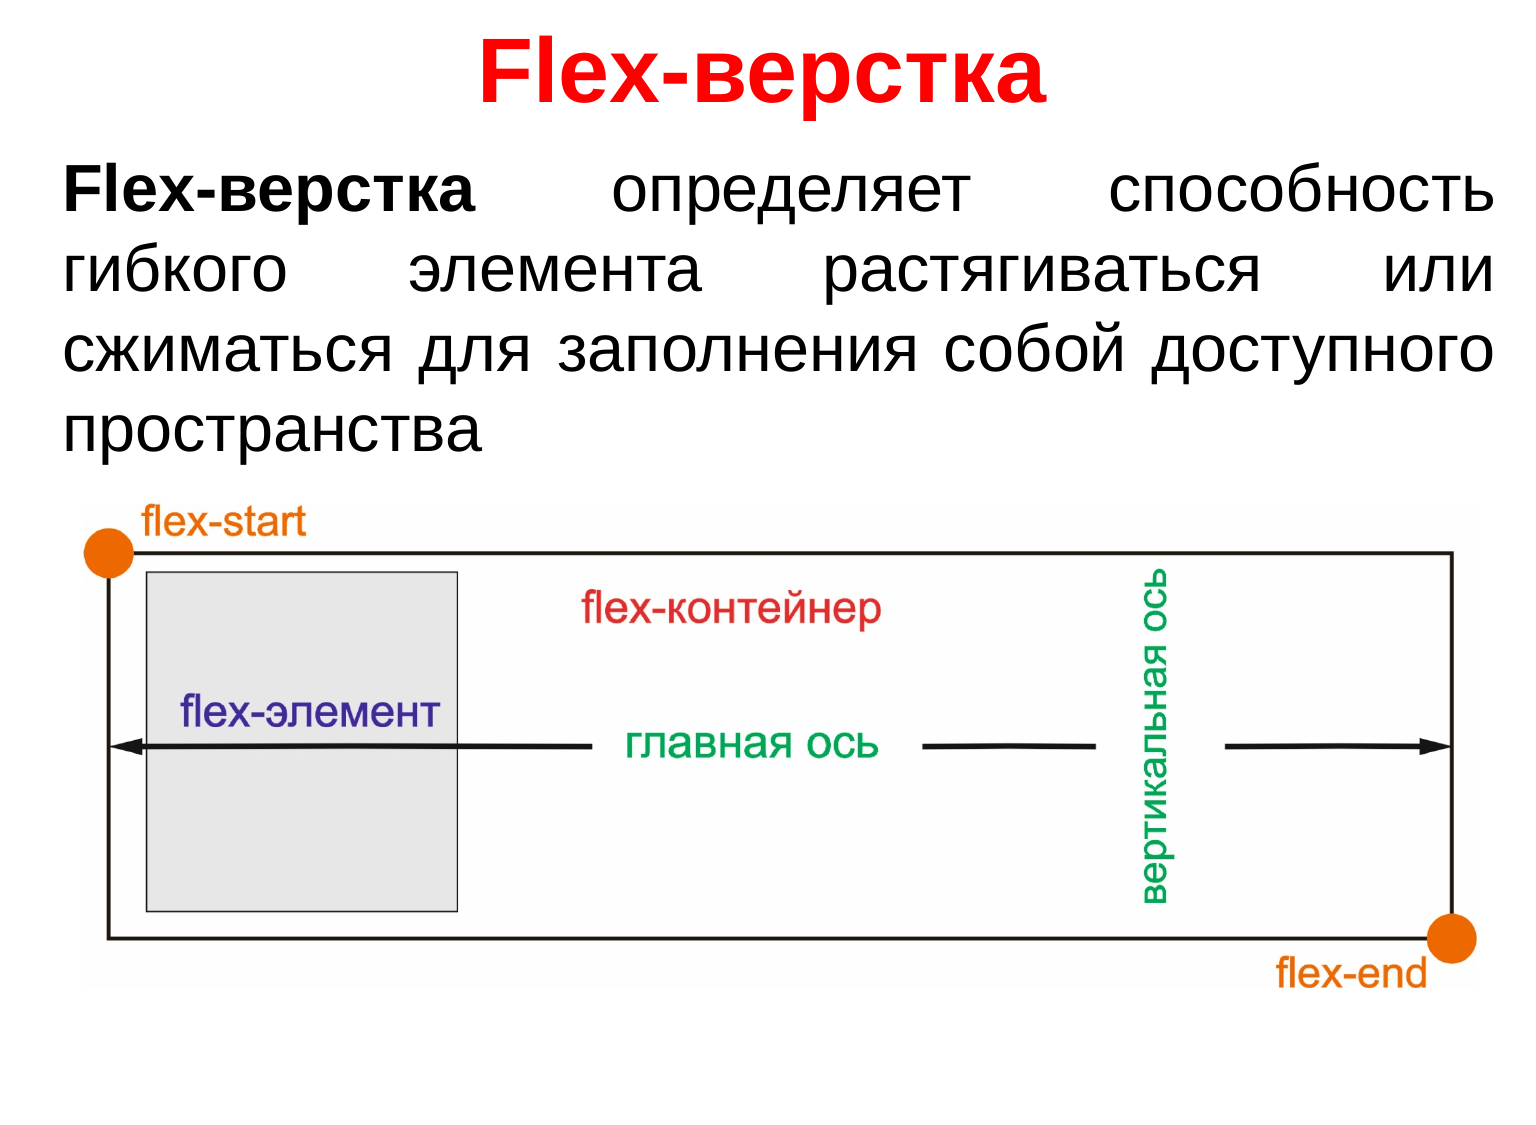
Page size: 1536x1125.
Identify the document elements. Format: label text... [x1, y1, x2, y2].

text_box Flex-верстка определяет способность гибкого элемента растягиваться или сжиматься для заполнения собой доступного пространства [47, 137, 1512, 472]
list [82, 503, 1477, 988]
title Flex-верстка [70, 0, 1453, 137]
